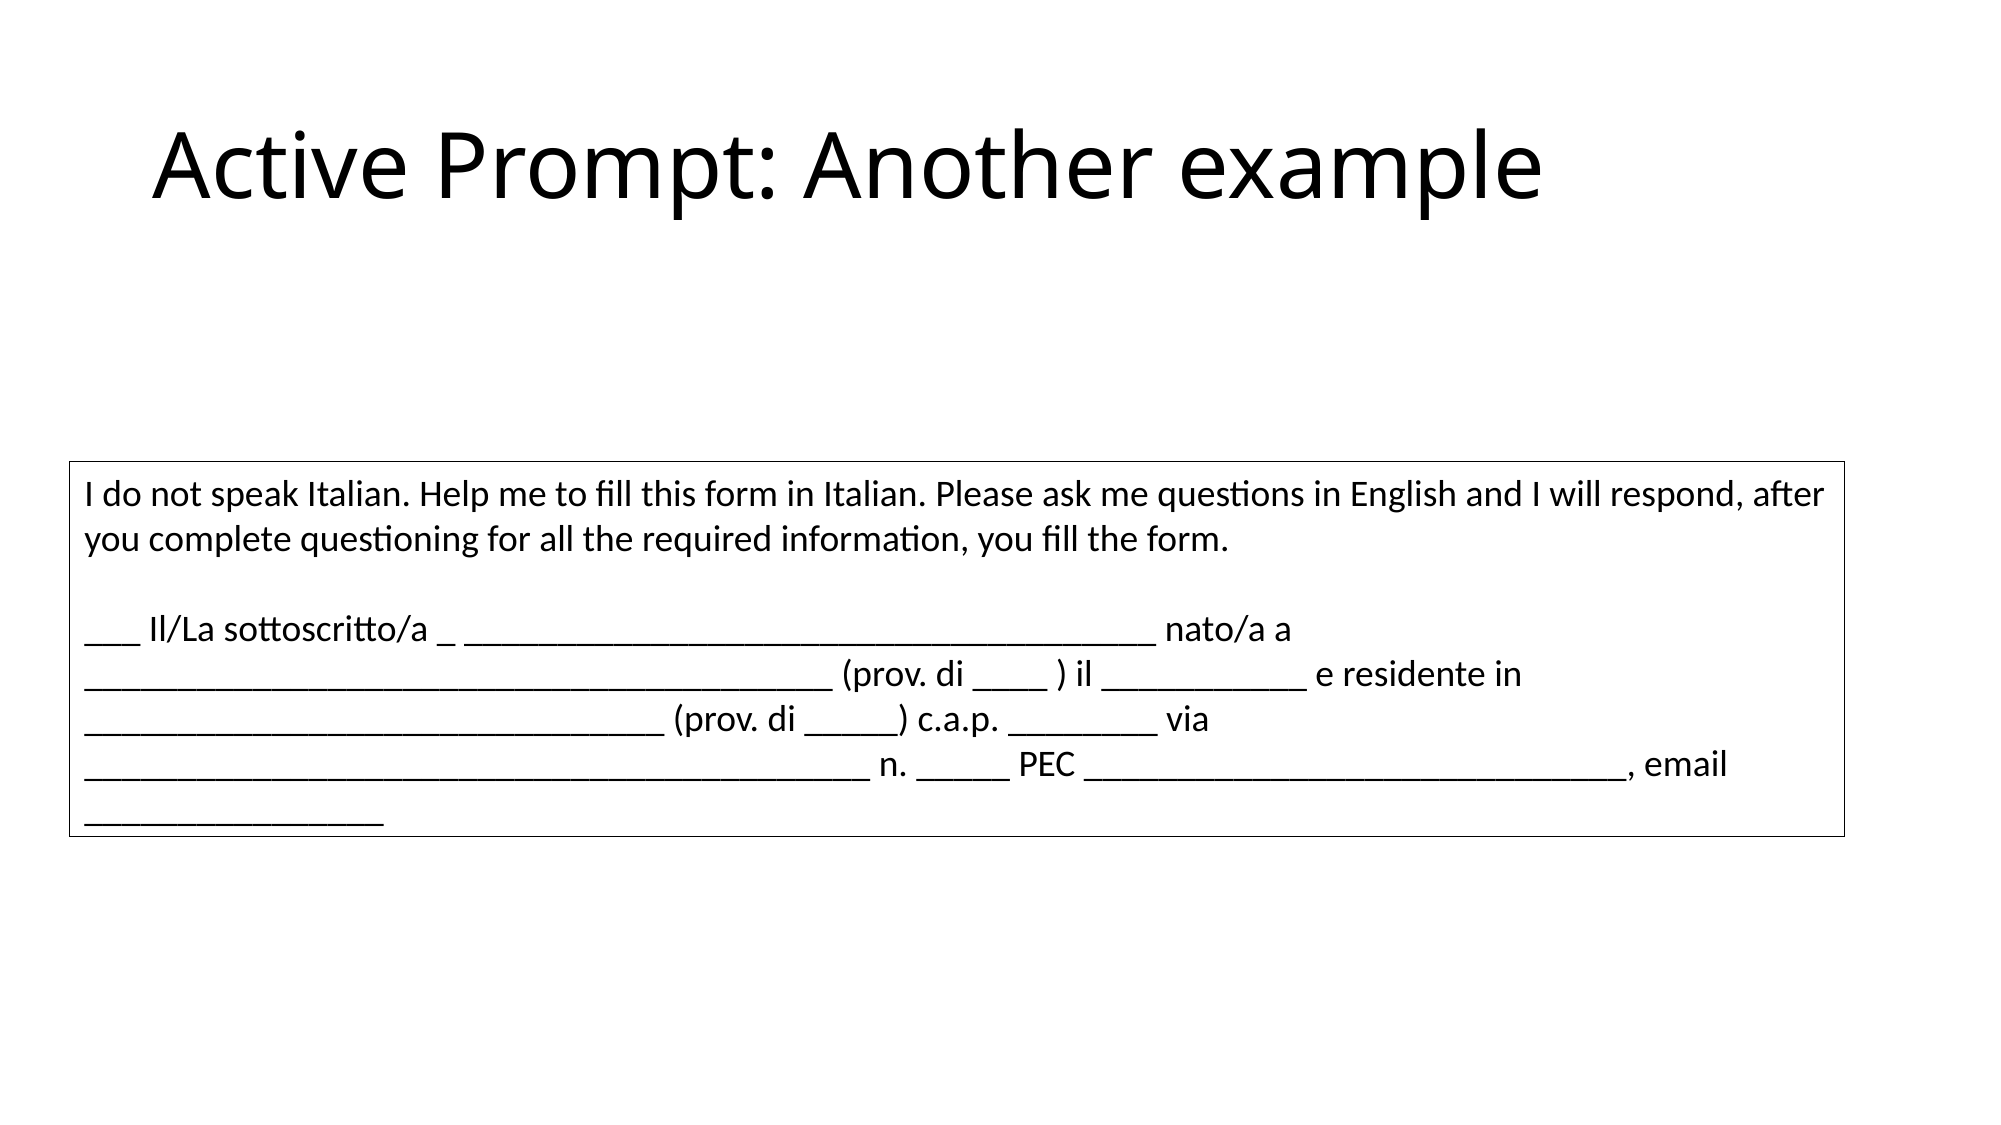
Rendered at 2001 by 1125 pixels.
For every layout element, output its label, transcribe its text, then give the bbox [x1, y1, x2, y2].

text_box I do not speak Italian. Help me to fill this form in Italian. Please ask me questions in English and I will respond, after you complete questioning for all the required information, you fill the form. ___ Il/La sottoscritto/a _ _____________________________________ nato/a a ________________________________________ (prov. di ____ ) il ___________ e residente in _______________________________ (prov. di _____) c.a.p. ________ via __________________________________________ n. _____ PEC _____________________________, email ________________ [69, 461, 1845, 837]
title Active Prompt: Another example [137, 59, 1863, 278]
